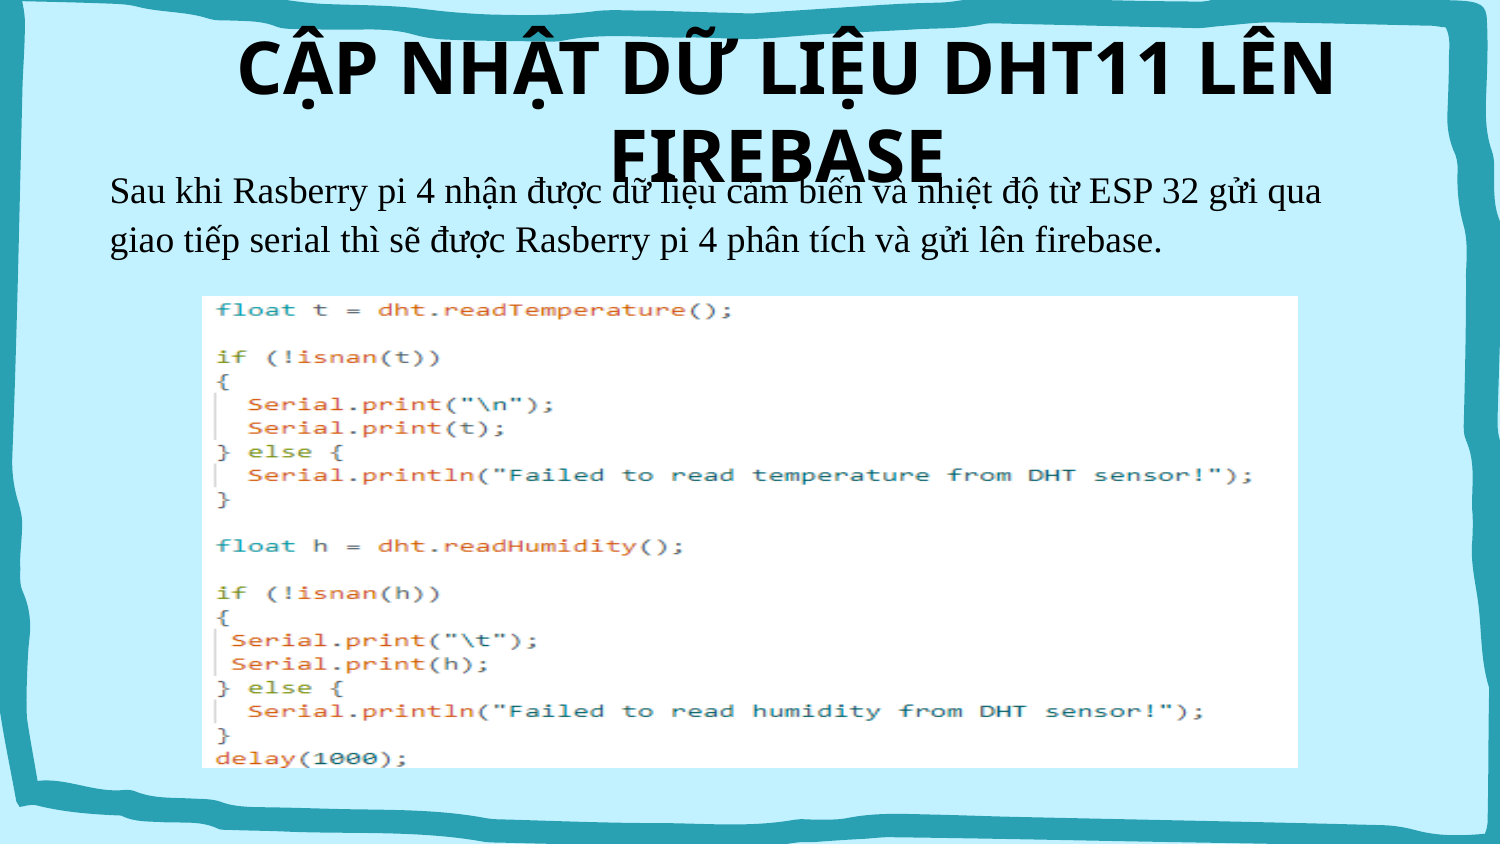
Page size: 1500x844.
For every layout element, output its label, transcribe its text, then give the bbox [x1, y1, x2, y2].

title CẬP NHẬT DỮ LIỆU DHT11 LÊN FIREBASE [137, 62, 1419, 157]
text_box Sau khi Rasberry pi 4 nhận được dữ liệu cảm biến và nhiệt độ từ ESP 32 gửi qua giao tiếp serial thì sẽ được Rasberry pi 4 phân tích và gửi lên firebase. [94, 156, 1376, 267]
picture [202, 295, 1298, 768]
